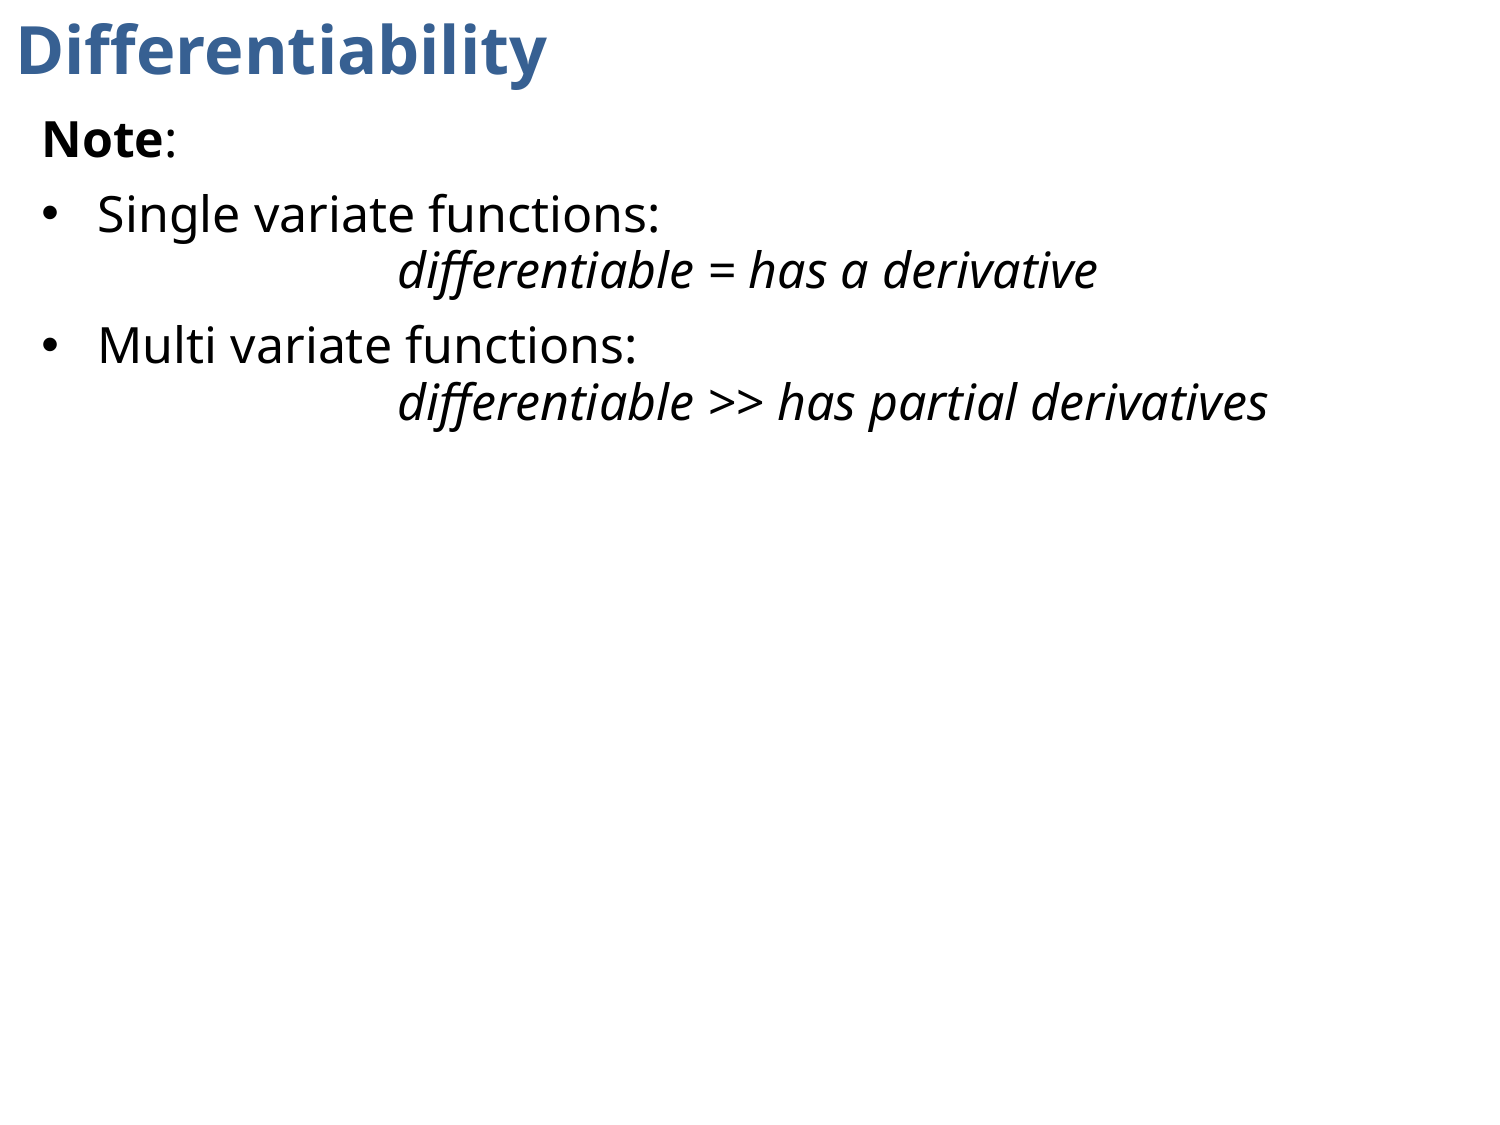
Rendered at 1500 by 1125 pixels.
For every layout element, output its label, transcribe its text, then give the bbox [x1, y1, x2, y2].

text_box Note: Single variate functions: differentiable = has a derivative Multi variate functions: differentiable >> has partial derivatives [26, 103, 1474, 447]
title Differentiability [0, 0, 1500, 102]
